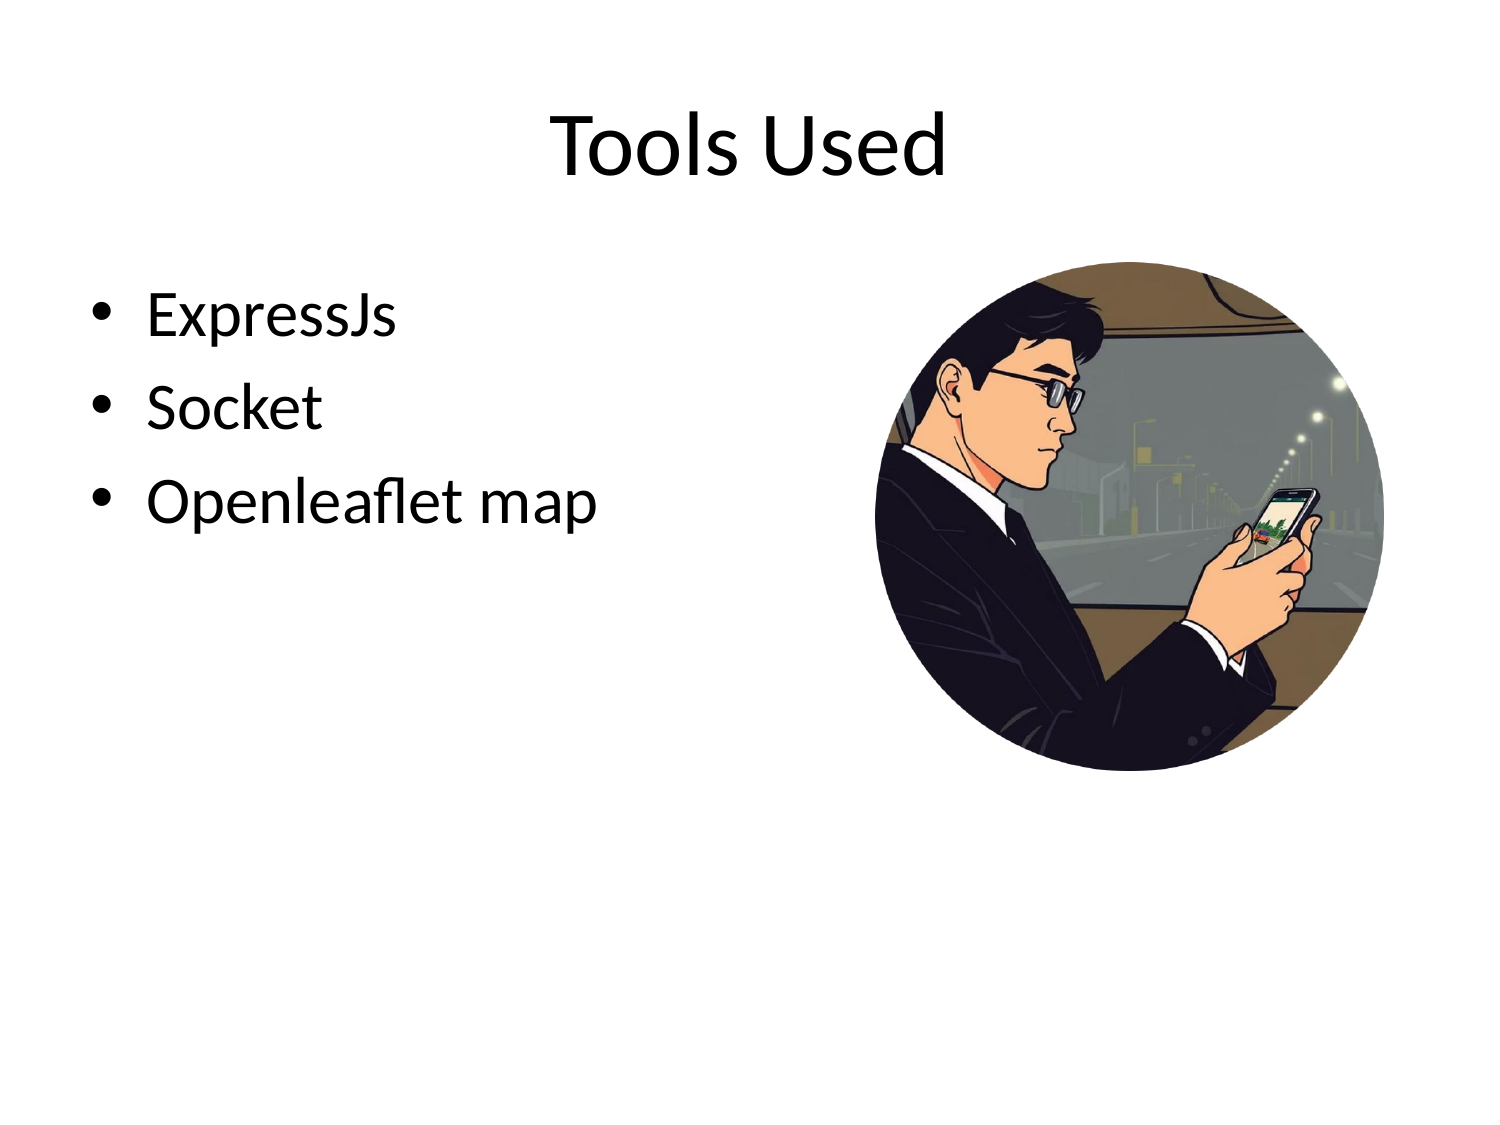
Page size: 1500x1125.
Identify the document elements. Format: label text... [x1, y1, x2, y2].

list ExpressJs Socket Openleaflet map [75, 262, 1425, 1005]
picture [874, 262, 1384, 771]
title Tools Used [75, 45, 1425, 233]
